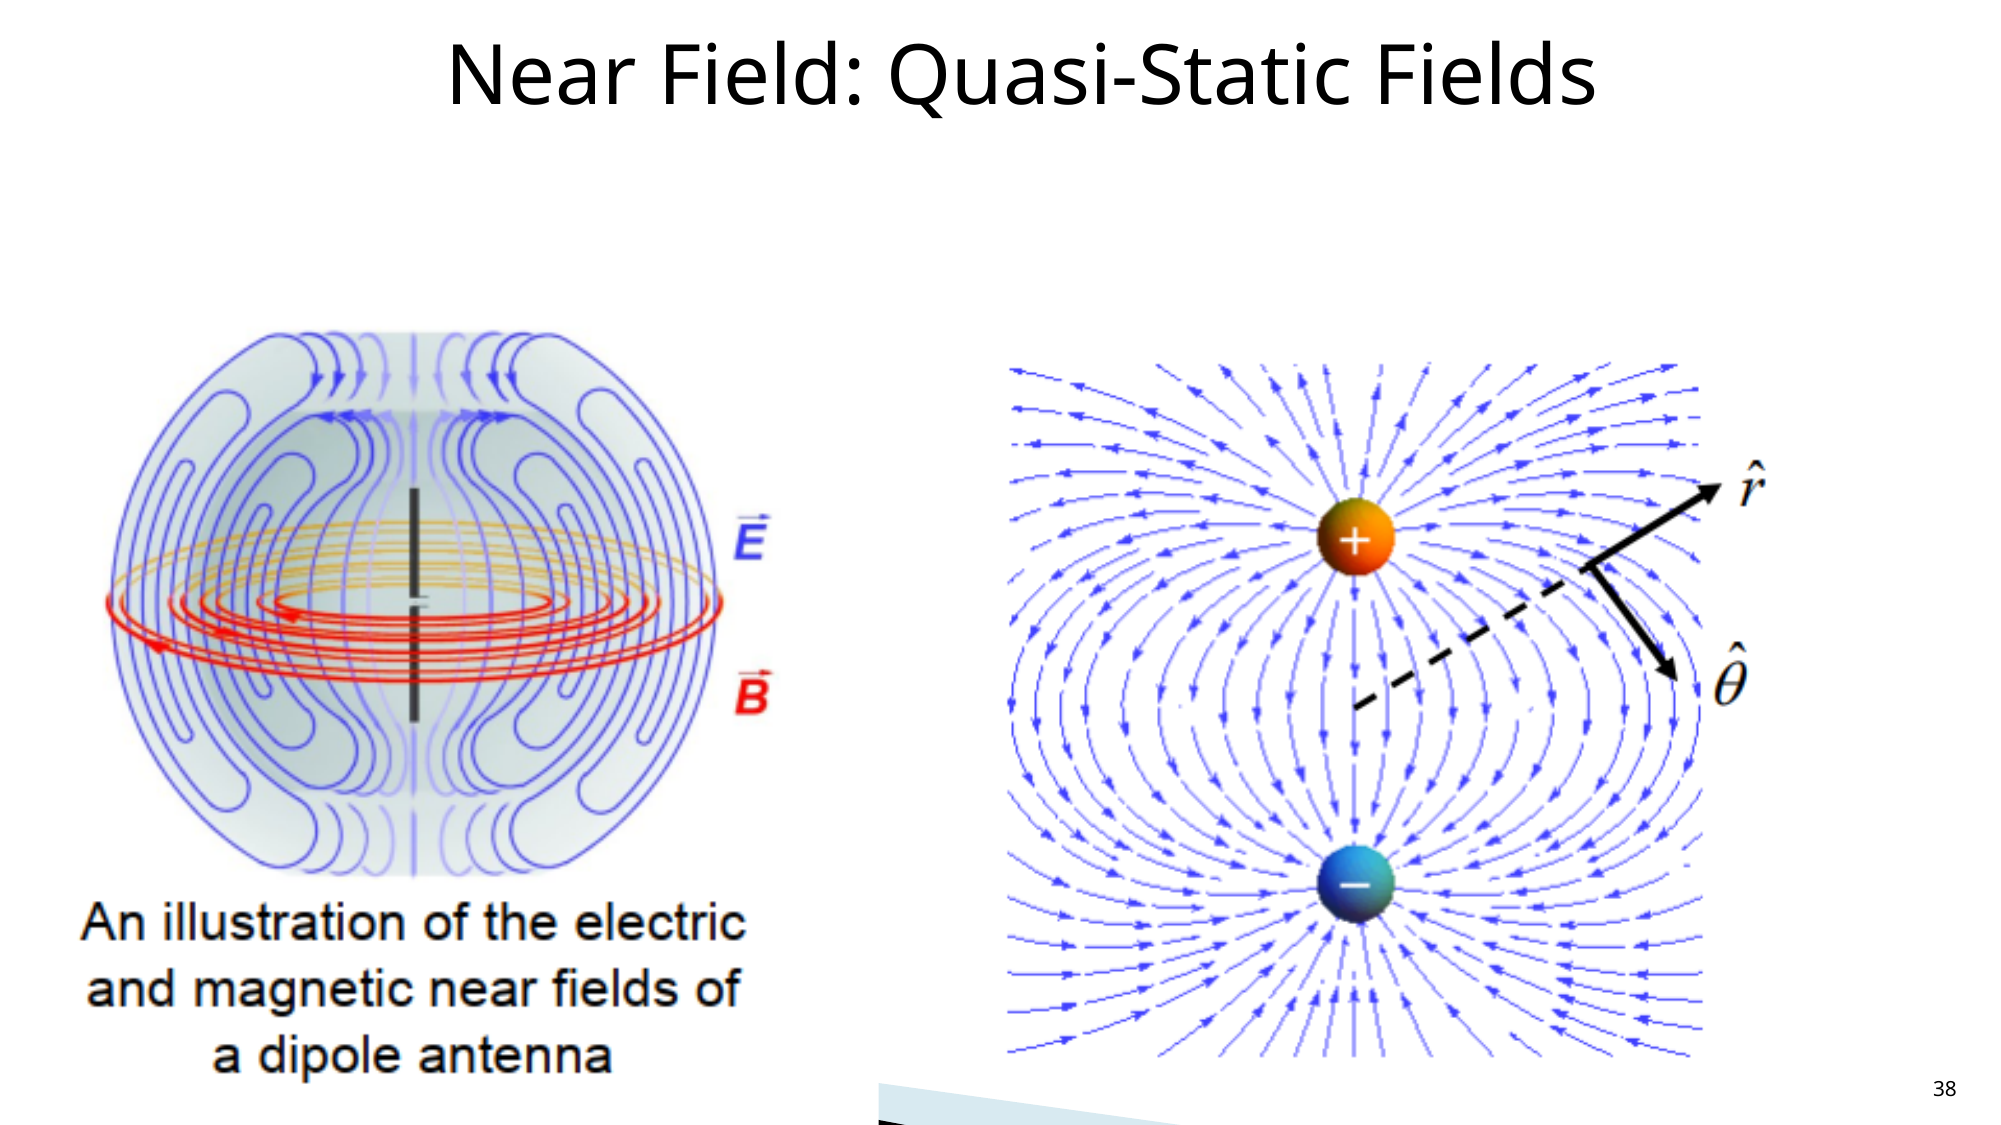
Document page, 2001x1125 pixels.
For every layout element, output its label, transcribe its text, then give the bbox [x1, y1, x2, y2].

picture [0, 273, 879, 1125]
picture [952, 326, 1815, 1094]
slide_number 38 [1891, 1051, 1972, 1112]
text_box Near Field: Quasi-Static Fields [0, 14, 2000, 129]
